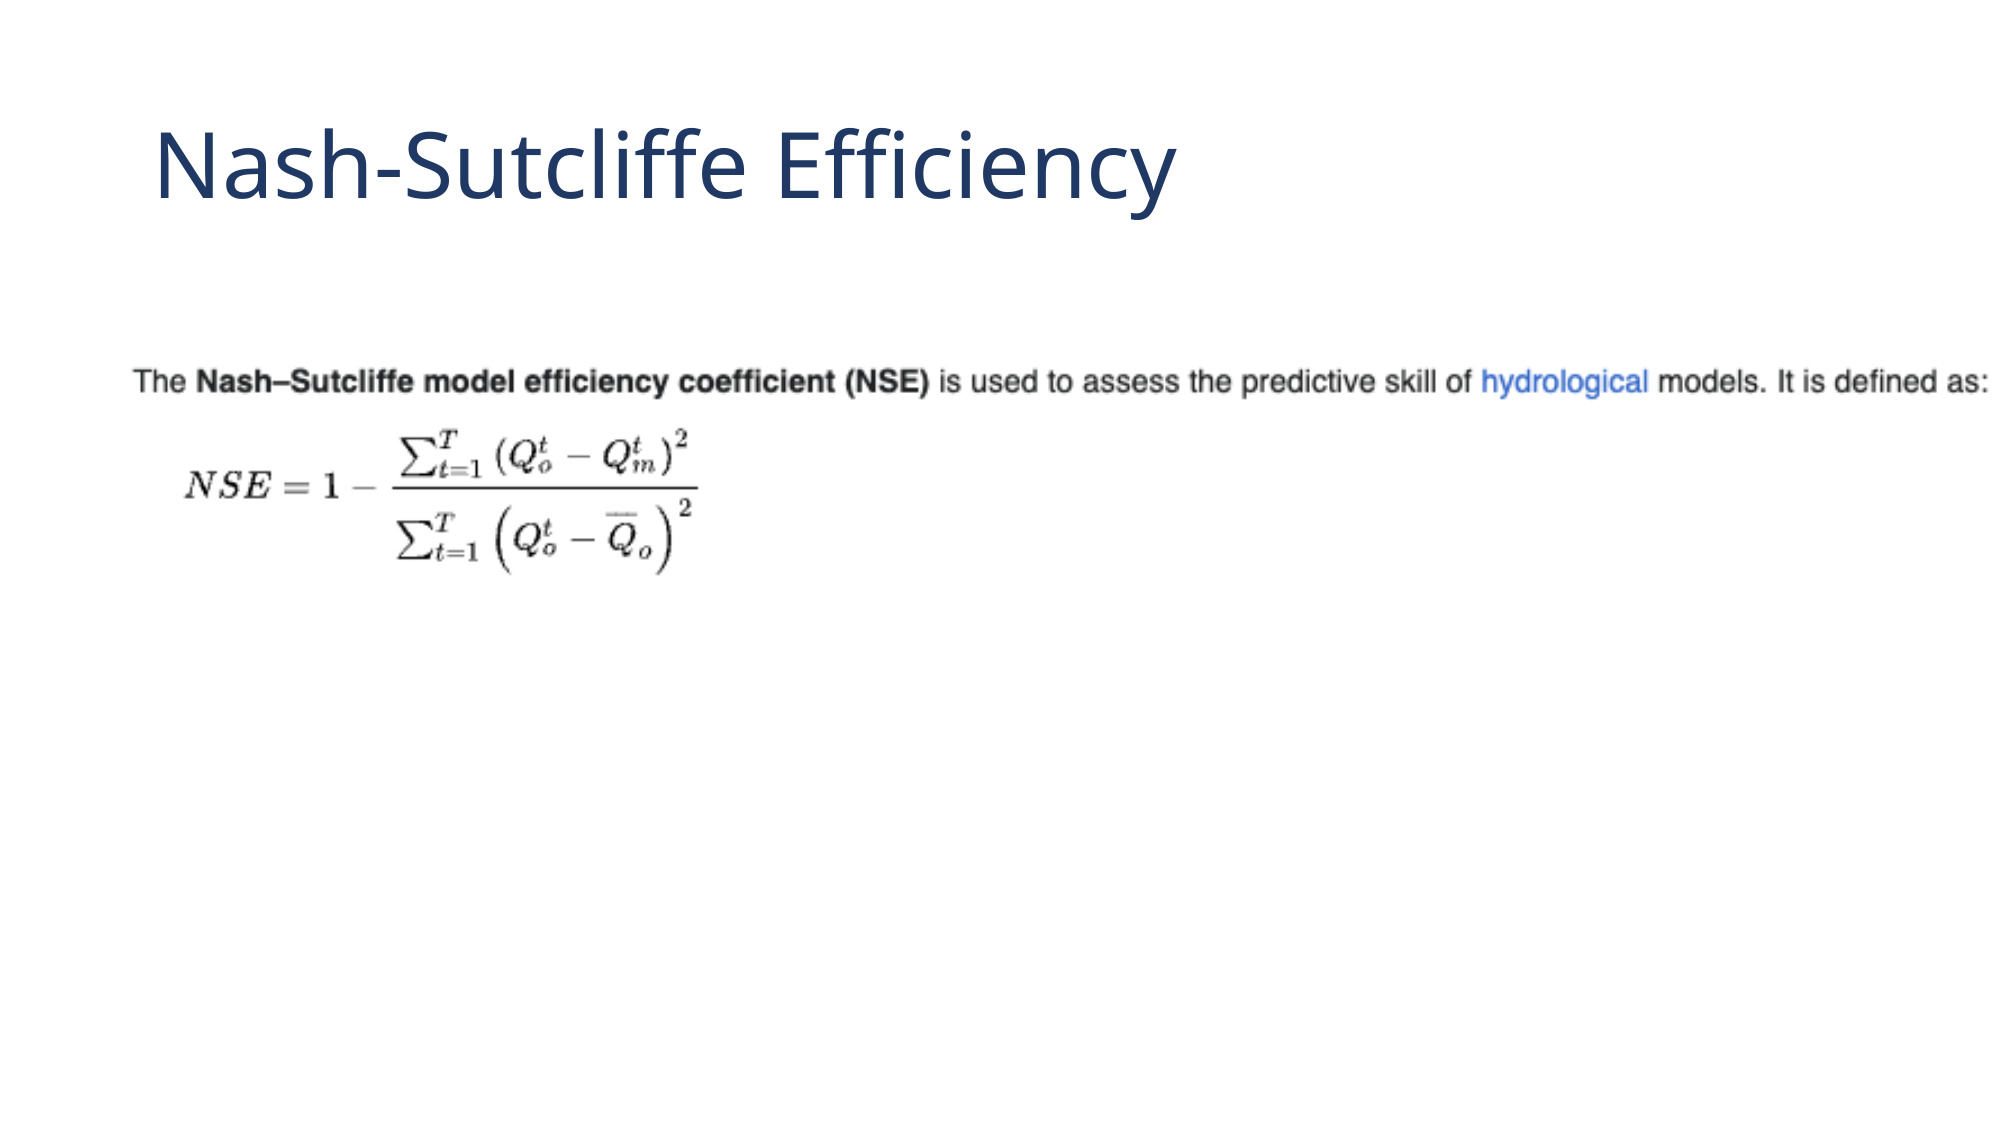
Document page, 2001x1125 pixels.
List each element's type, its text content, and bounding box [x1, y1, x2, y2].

title Nash-Sutcliffe Efficiency [137, 59, 1863, 278]
picture [76, 341, 2000, 580]
